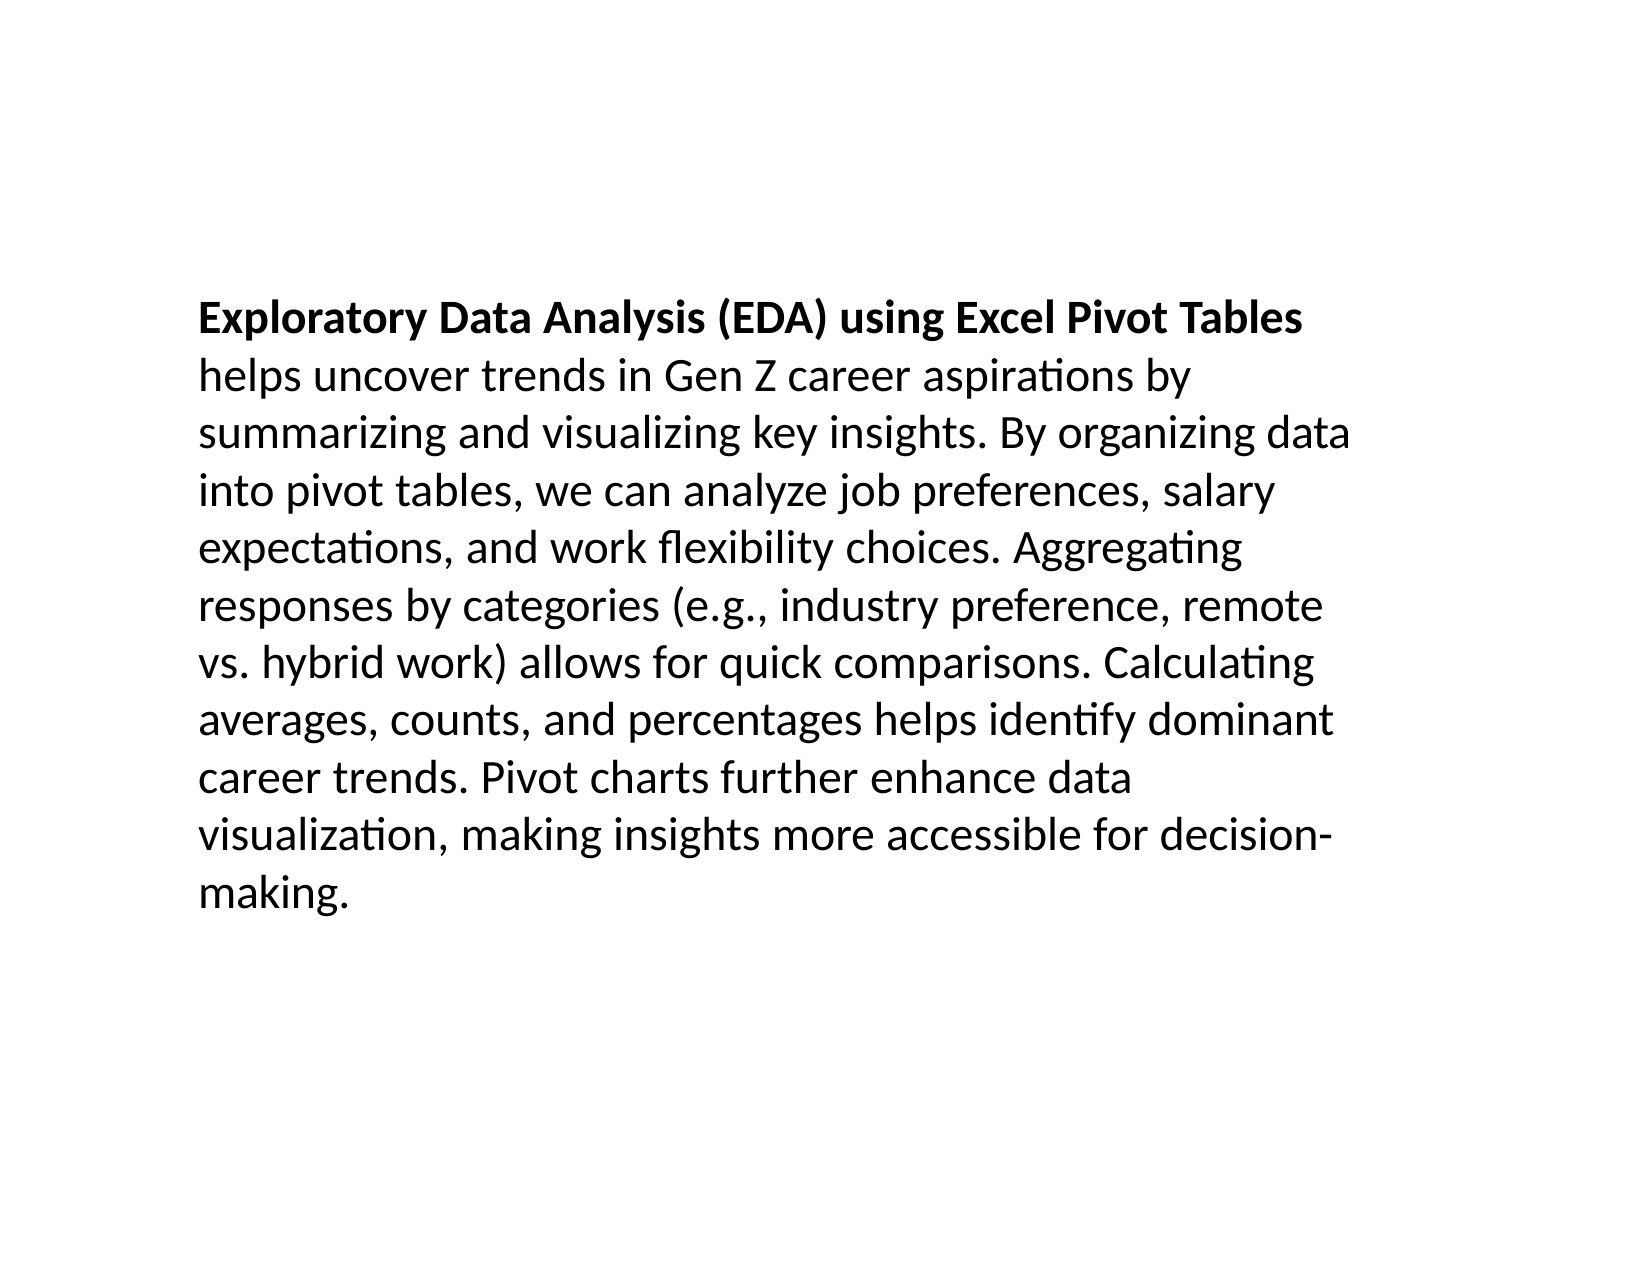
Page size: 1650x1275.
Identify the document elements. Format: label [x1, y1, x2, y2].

picture [0, 173, 1650, 1102]
